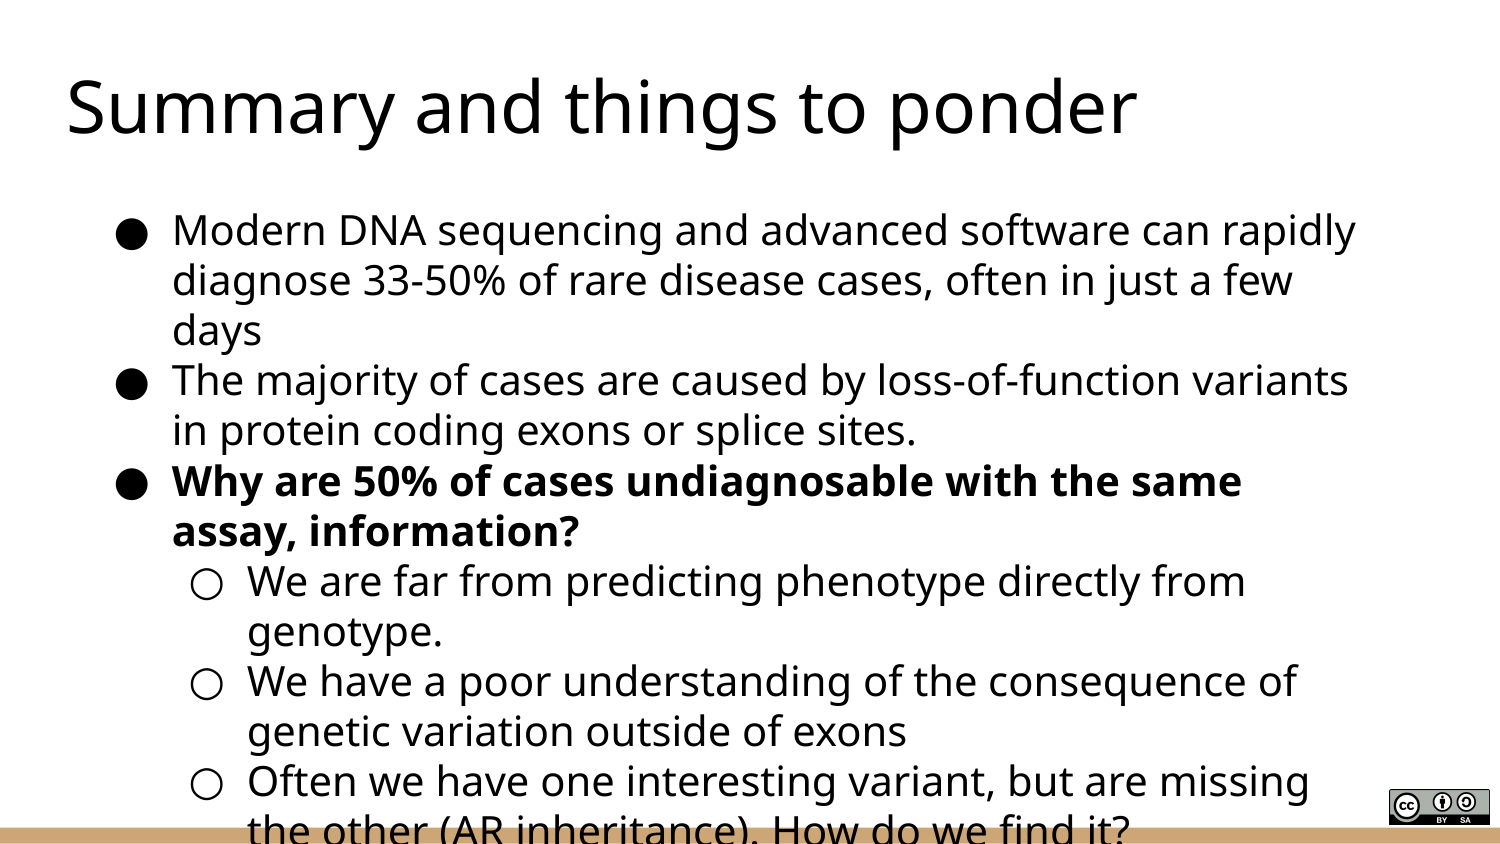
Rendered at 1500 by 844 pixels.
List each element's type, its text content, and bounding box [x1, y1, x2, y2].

title Summary and things to ponder [51, 26, 1449, 164]
picture [1392, 789, 1490, 825]
text_box Modern DNA sequencing and advanced software can rapidly diagnose 33-50% of rare disease cases, often in just a few days The majority of cases are caused by loss-of-function variants in protein coding exons or splice sites. Why are 50% of cases undiagnosable with the same assay, information? We are far from predicting phenotype directly from genotype. We have a poor understanding of the consequence of genetic variation outside of exons Often we have one interesting variant, but are missing the other (AR inheritance). How do we find it? Some patients may in fact have multiple phenotypes. This complicates interpretation. [81, 189, 1392, 844]
